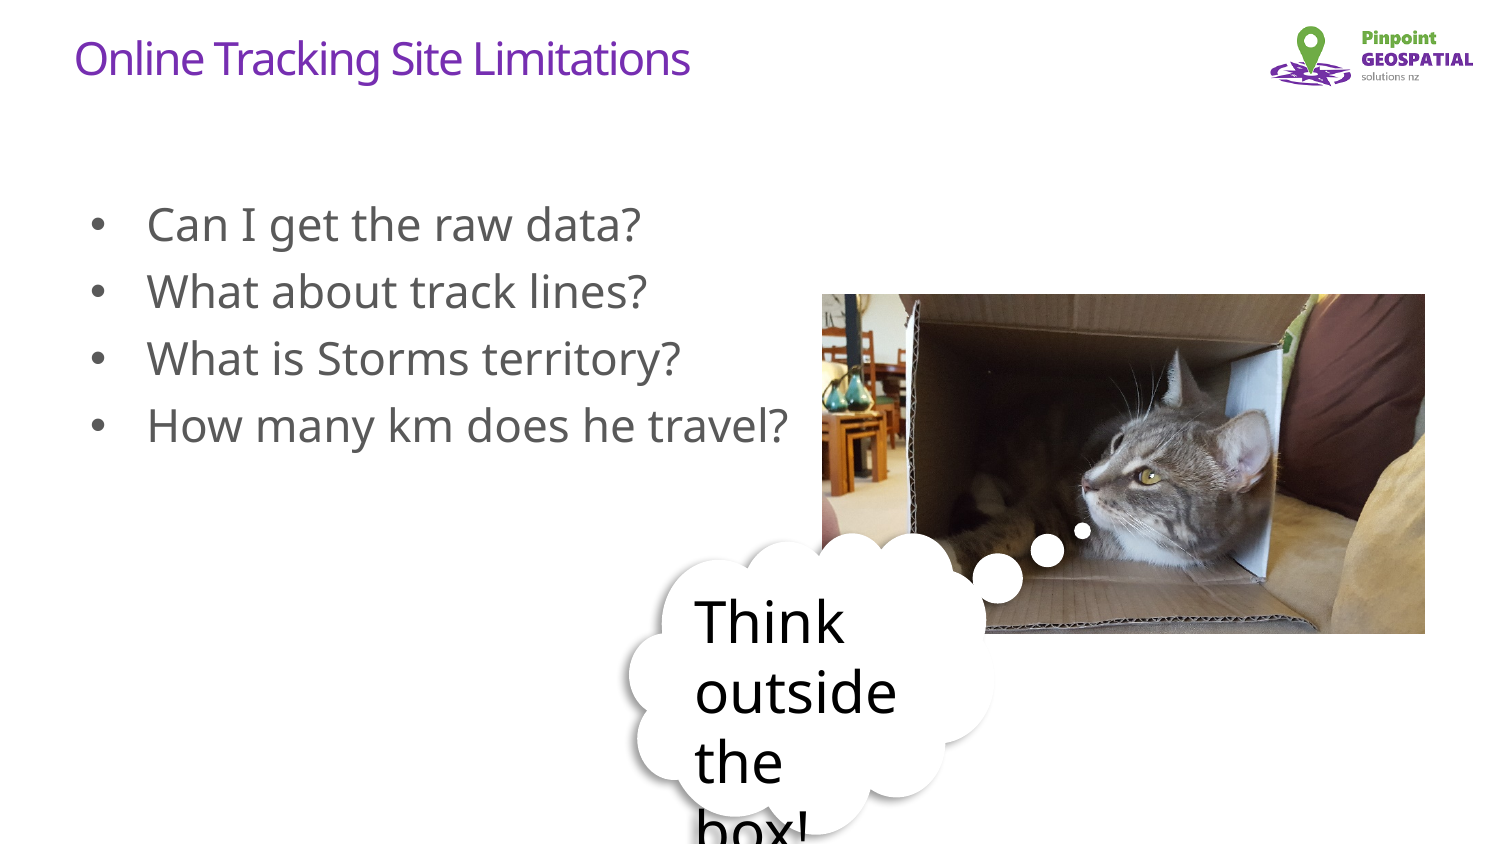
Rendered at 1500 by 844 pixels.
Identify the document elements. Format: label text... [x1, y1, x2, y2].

picture [1265, 20, 1479, 90]
picture [821, 294, 1426, 635]
title Online Tracking Site Limitations [58, 0, 868, 124]
text_box Think outside the box! [628, 541, 995, 835]
list Can I get the raw data? What about track lines? What is Storms territory? How many km does he travel? [75, 196, 1425, 732]
